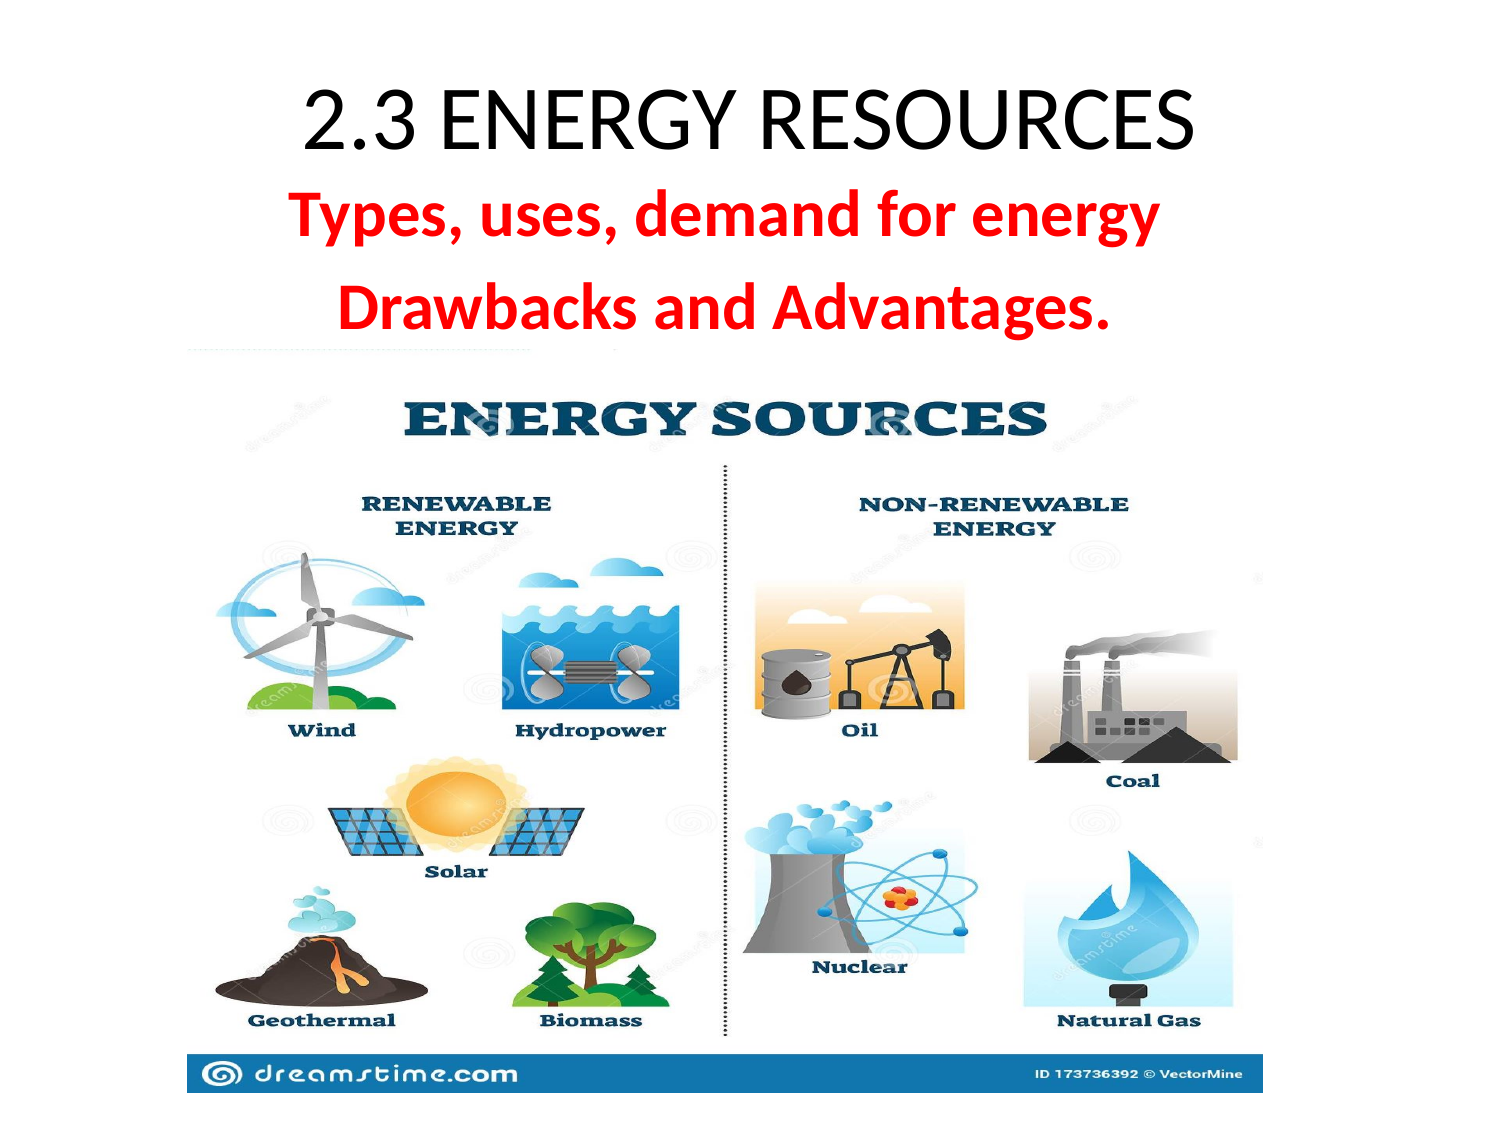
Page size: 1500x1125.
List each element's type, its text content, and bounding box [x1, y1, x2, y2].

picture [187, 349, 1263, 1093]
subtitle Types, uses, demand for energy Drawbacks and Advantages. [200, 162, 1250, 348]
title 2.3 ENERGY RESOURCES [112, 37, 1388, 188]
